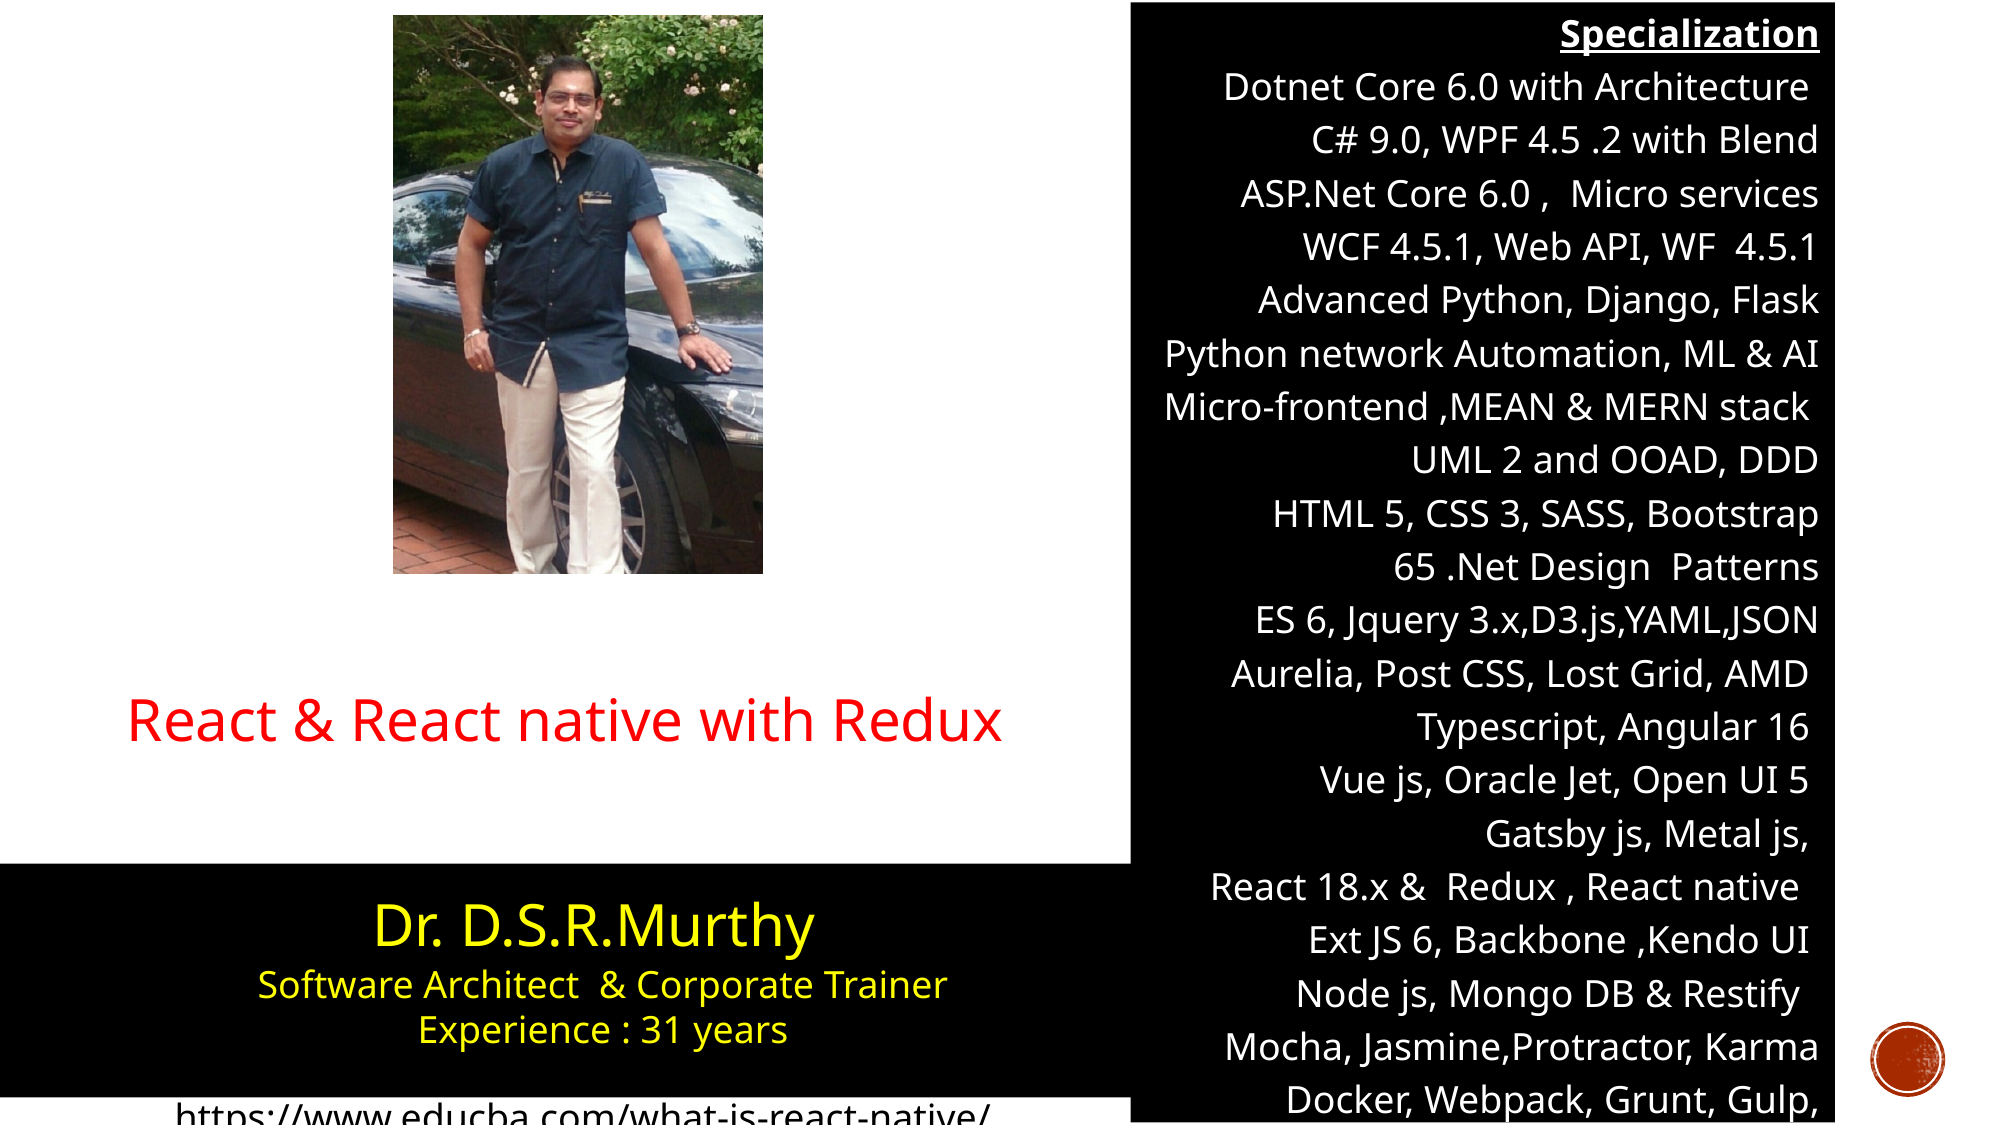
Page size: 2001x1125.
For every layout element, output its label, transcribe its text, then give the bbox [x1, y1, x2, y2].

picture [393, 15, 763, 574]
text_box https://www.educba.com/what-is-react-native/ [159, 1086, 1150, 1125]
text_box React & React native with Redux [0, 675, 1131, 761]
text_box Specialization Dotnet Core 6.0 with Architecture C# 9.0, WPF 4.5 .2 with Blend ASP.Net Core 6.0 , Micro services WCF 4.5.1, Web API, WF 4.5.1 Advanced Python, Django, Flask Python network Automation, ML & AI Micro-frontend ,MEAN & MERN stack UML 2 and OOAD, DDD HTML 5, CSS 3, SASS, Bootstrap 65 .Net Design Patterns ES 6, Jquery 3.x,D3.js,YAML,JSON Aurelia, Post CSS, Lost Grid, AMD Typescript, Angular 16 Vue js, Oracle Jet, Open UI 5 Gatsby js, Metal js, React 18.x & Redux , React native Ext JS 6, Backbone ,Kendo UI Node js, Mongo DB & Restify Mocha, Jasmine,Protractor, Karma Docker, Webpack, Grunt, Gulp, [1130, 2, 1835, 1123]
text_box Dr. D.S.R.Murthy Software Architect & Corporate Trainer Experience : 31 years [0, 863, 1130, 1098]
